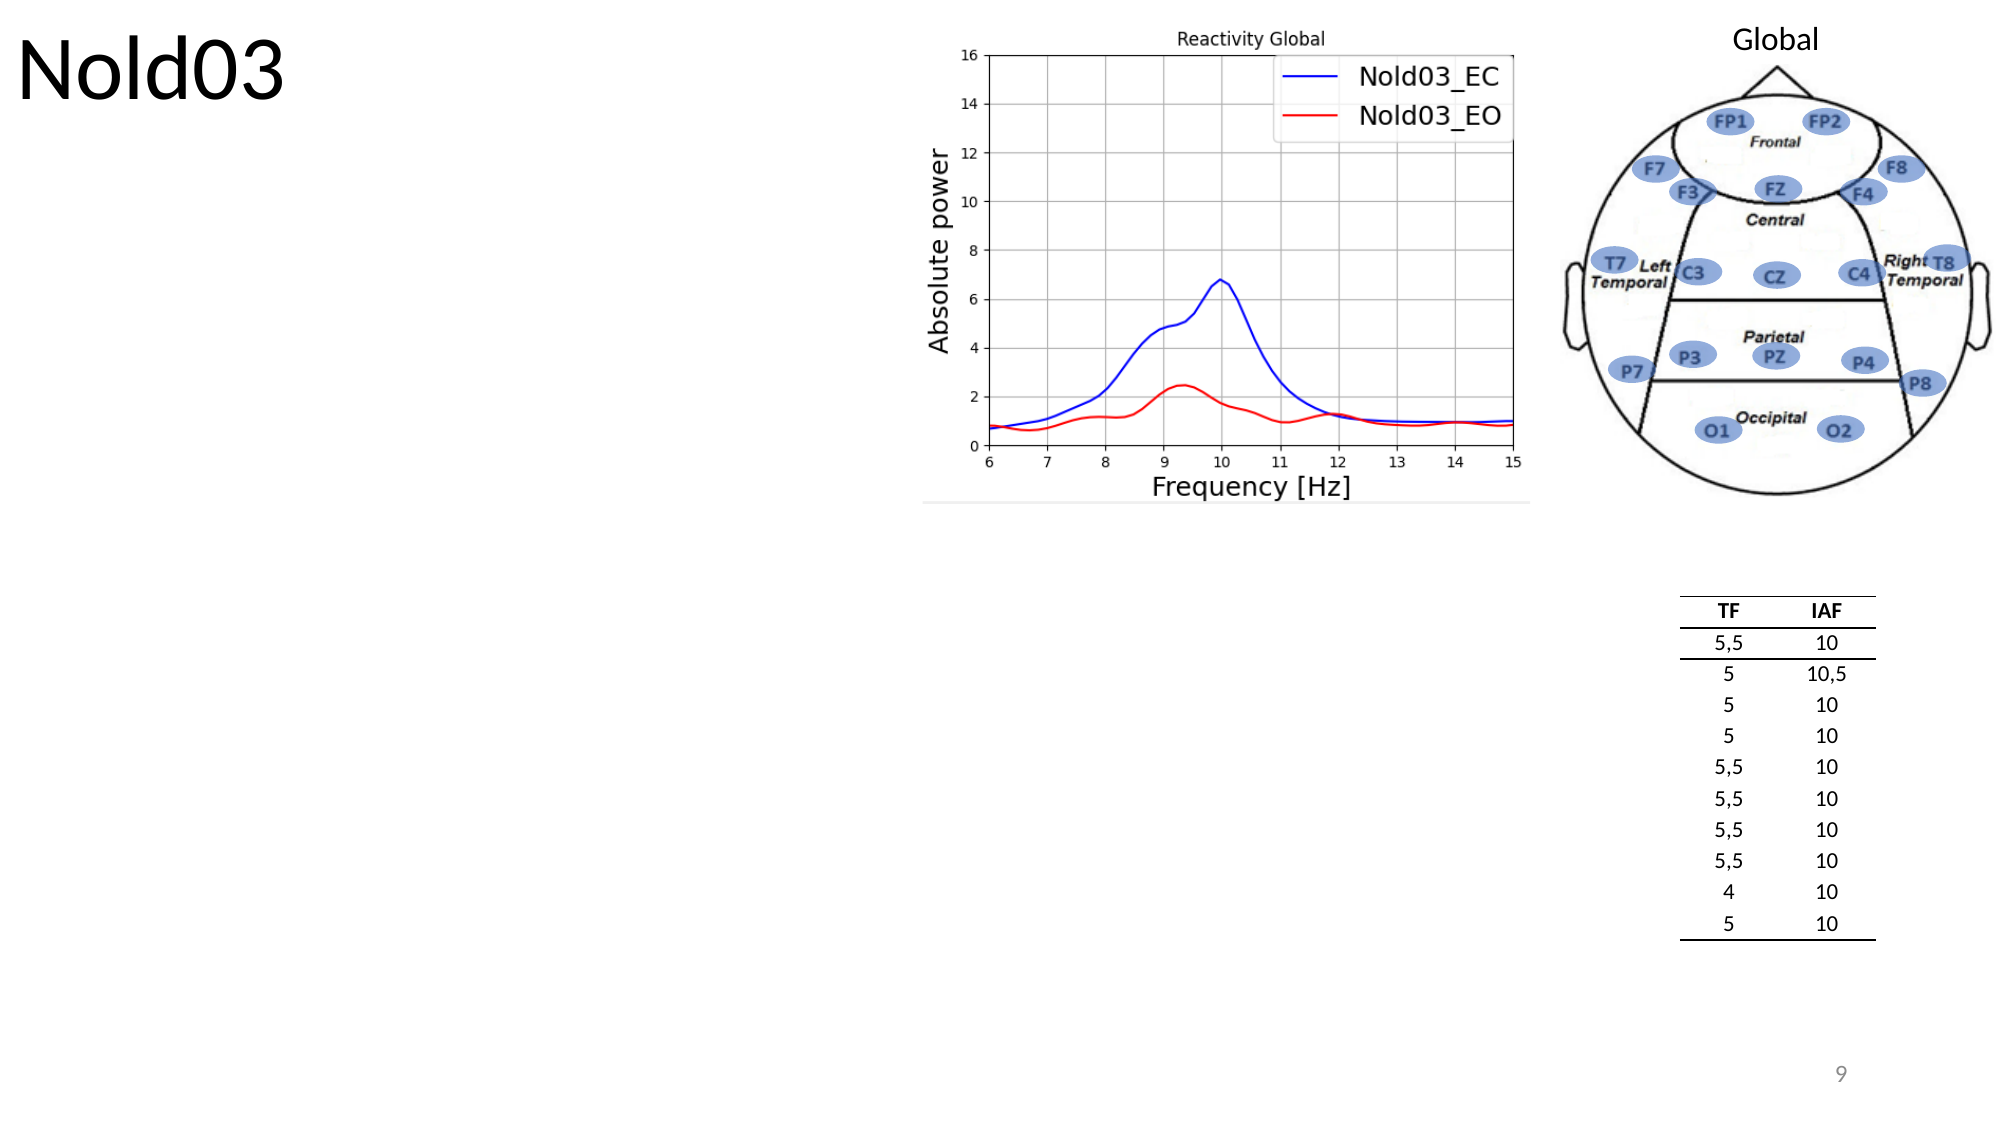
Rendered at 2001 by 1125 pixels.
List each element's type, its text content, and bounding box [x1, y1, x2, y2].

table_cell 5 [1680, 722, 1778, 753]
table_cell 5 [1680, 909, 1778, 939]
table_cell 4 [1680, 878, 1778, 909]
table_header TF [1680, 597, 1778, 627]
table_cell 10 [1778, 815, 1876, 846]
table_cell 5,5 [1680, 846, 1778, 878]
text_box Nold03 [1, 0, 302, 125]
picture [1560, 64, 2000, 504]
table_cell 5 [1680, 690, 1778, 722]
table_cell 10 [1778, 878, 1876, 909]
table_cell 5,5 [1680, 815, 1778, 846]
table_cell 10 [1778, 753, 1876, 784]
table_cell 10,5 [1778, 660, 1876, 690]
table_cell 10 [1778, 846, 1876, 878]
table_cell 5,5 [1680, 753, 1778, 784]
table_cell 10 [1778, 690, 1876, 722]
table_cell 5,5 [1680, 629, 1778, 658]
table_cell 10 [1778, 722, 1876, 753]
table_cell 5 [1680, 660, 1778, 690]
text_box Global [1717, 9, 1836, 64]
picture [922, 28, 1531, 504]
table_cell 10 [1778, 629, 1876, 658]
table_cell 5,5 [1680, 784, 1778, 815]
table_cell 10 [1778, 784, 1876, 815]
table_cell 10 [1778, 909, 1876, 939]
table_header IAF [1778, 597, 1876, 627]
slide_number 9 [1412, 1042, 1863, 1103]
